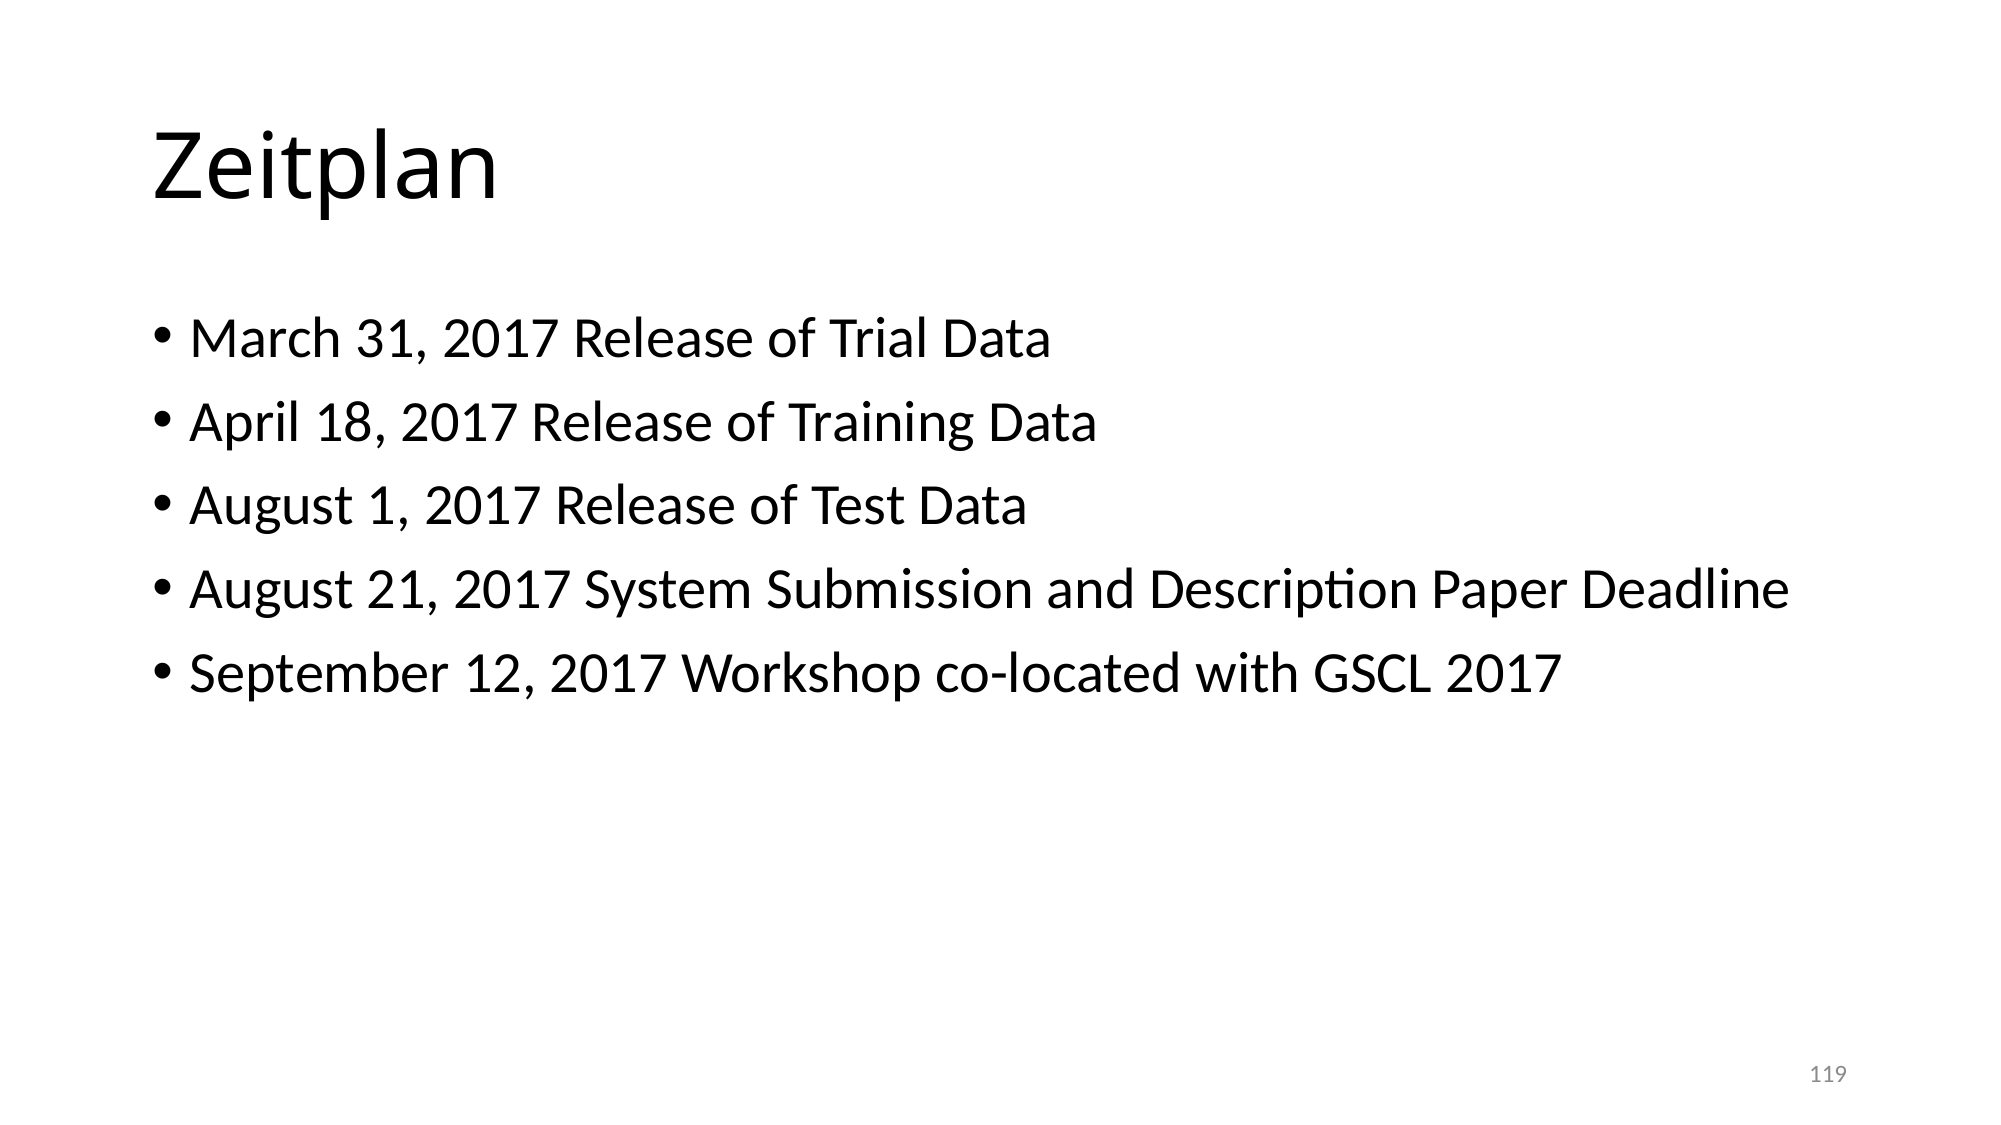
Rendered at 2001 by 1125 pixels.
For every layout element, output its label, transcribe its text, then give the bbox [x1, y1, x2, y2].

title Zeitplan [137, 59, 1863, 278]
slide_number 119 [1412, 1042, 1863, 1103]
list March 31, 2017 Release of Trial Data April 18, 2017 Release of Training Data August 1, 2017 Release of Test Data August 21, 2017 System Submission and Description Paper Deadline September 12, 2017 Workshop co-located with GSCL 2017 [137, 299, 1863, 1014]
